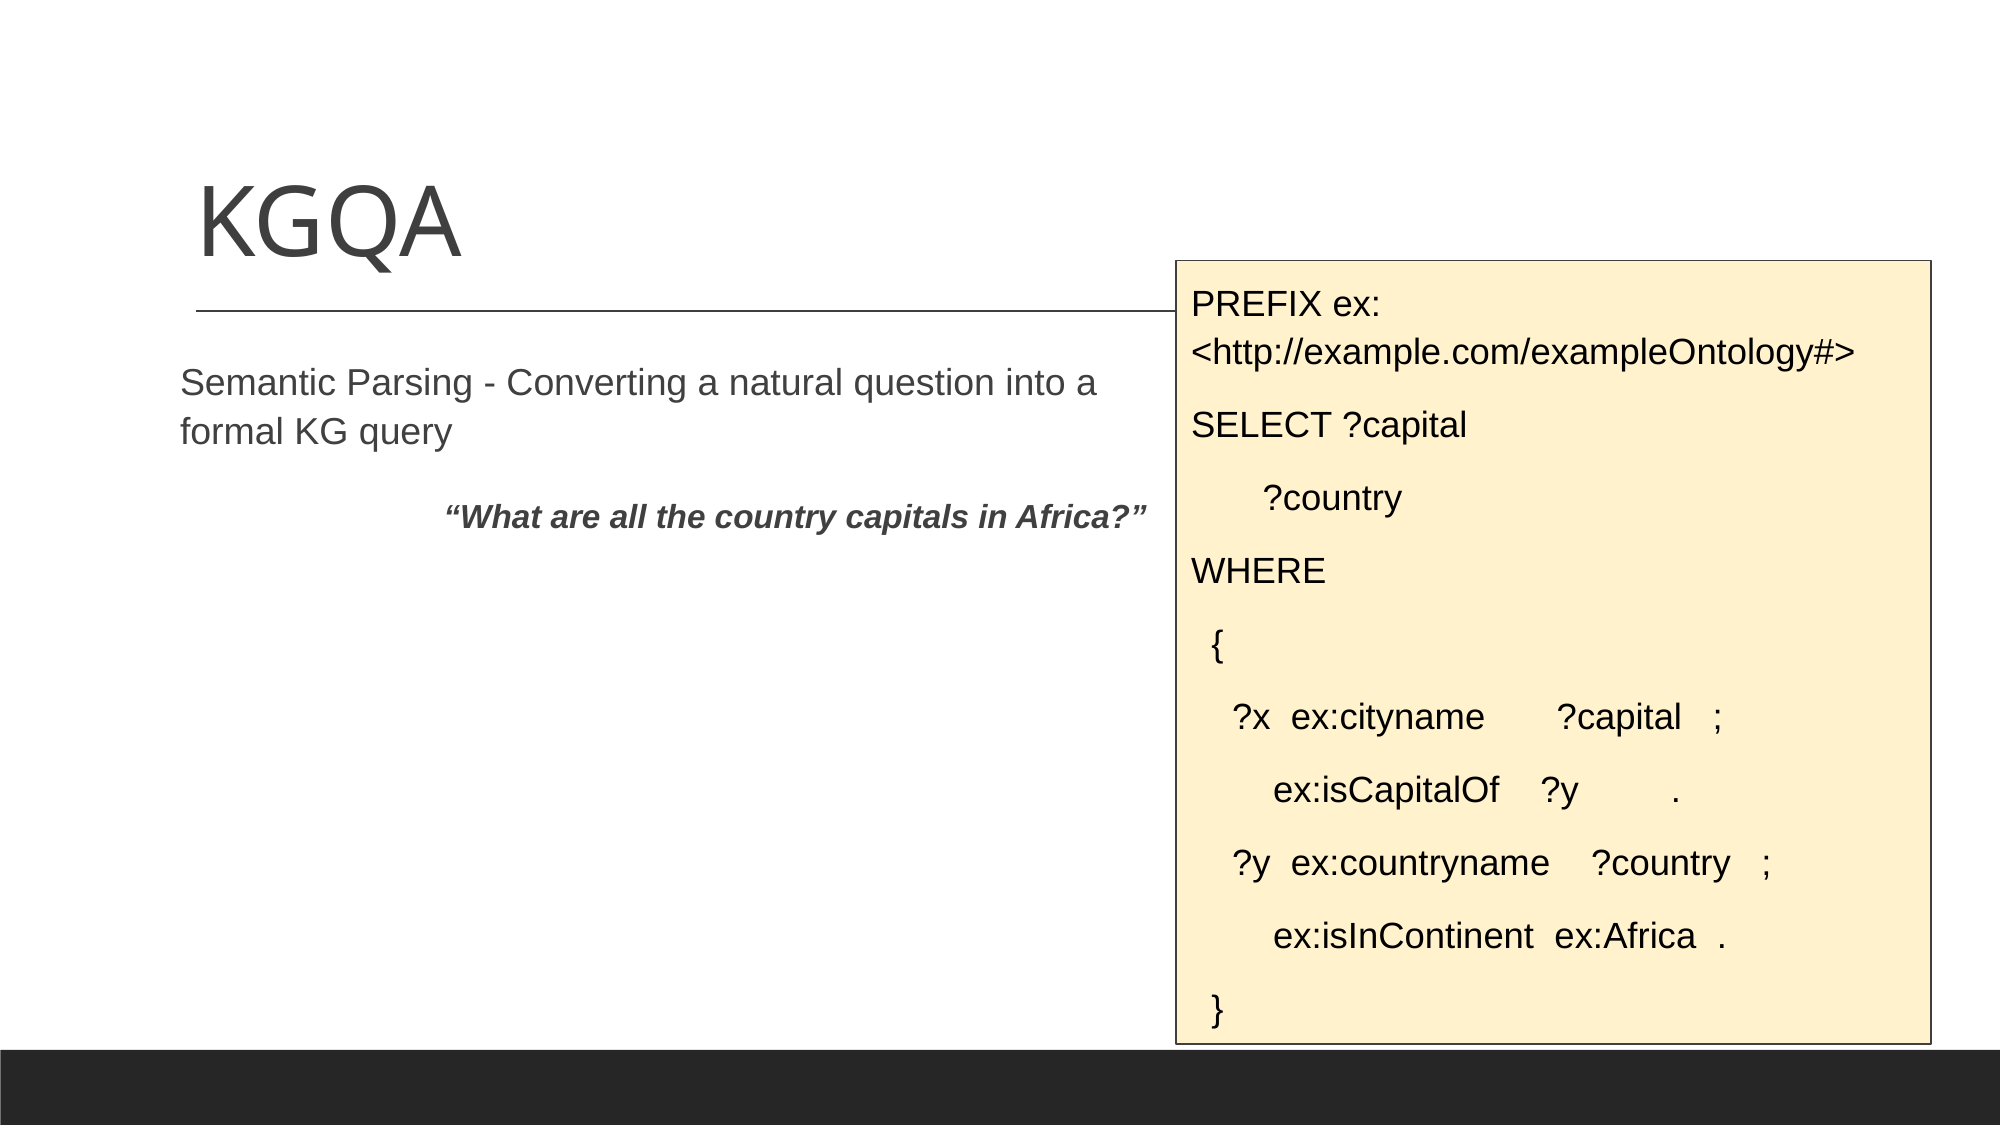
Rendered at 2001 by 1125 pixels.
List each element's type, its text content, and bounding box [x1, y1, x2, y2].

list Semantic Parsing - Converting a natural question into a formal KG query “What are all the country capitals in Africa?” [180, 345, 1148, 963]
text_box PREFIX ex: <http://example.com/exampleOntology#> SELECT ?capital ?country WHERE { ?x ex:cityname ?capital ; ex:isCapitalOf ?y . ?y ex:countryname ?country ; ex:isInContinent ex:Africa . } [1176, 260, 1932, 1044]
title KGQA [180, 47, 1830, 285]
